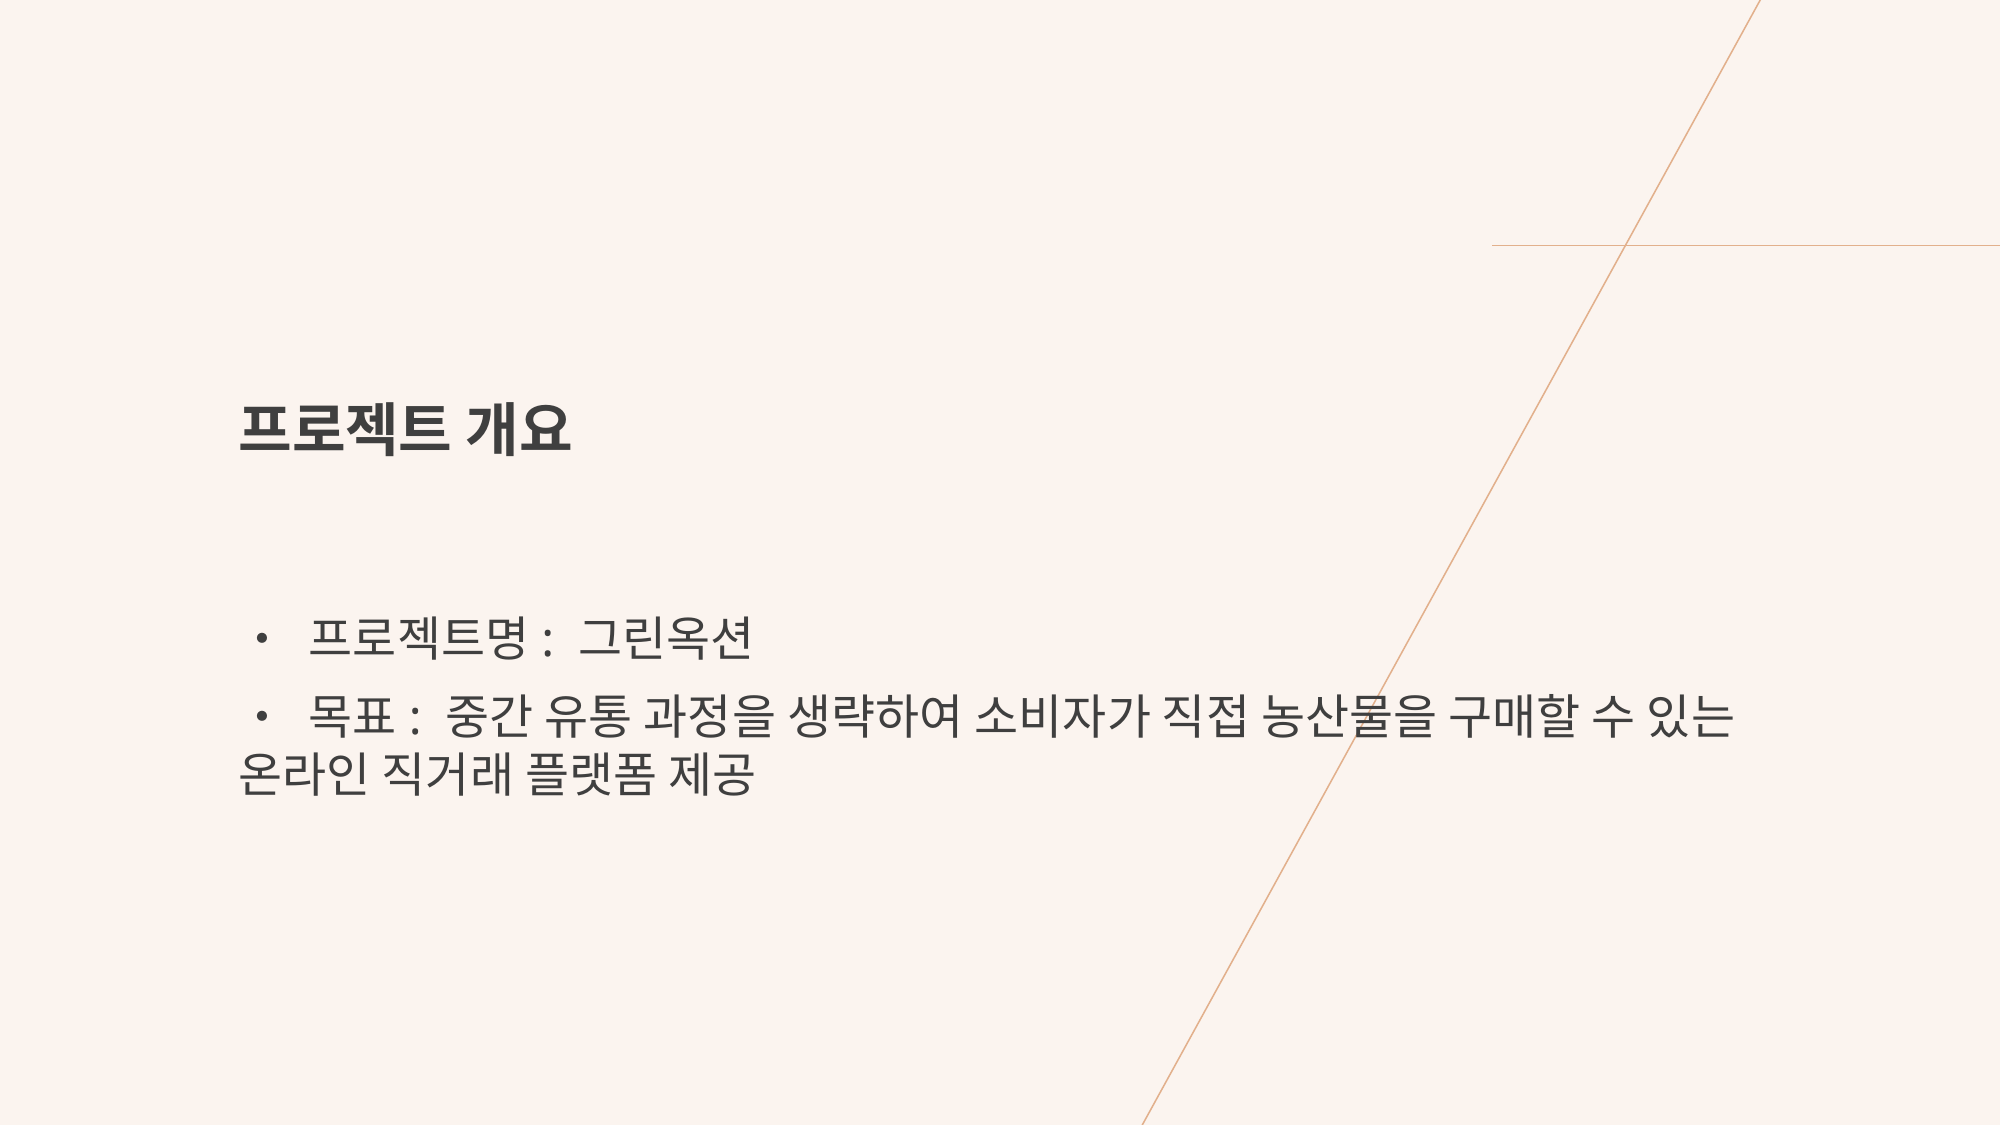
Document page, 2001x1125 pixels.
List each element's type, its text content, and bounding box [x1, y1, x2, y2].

list • 프로젝트명: 그린옥션 • 목표: 중간 유통 과정을 생략하여 소비자가 직접 농산물을 구매할 수 있는 온라인 직거래 플랫폼 제공 [223, 600, 1773, 851]
title 프로젝트 개요 [223, 274, 1062, 472]
